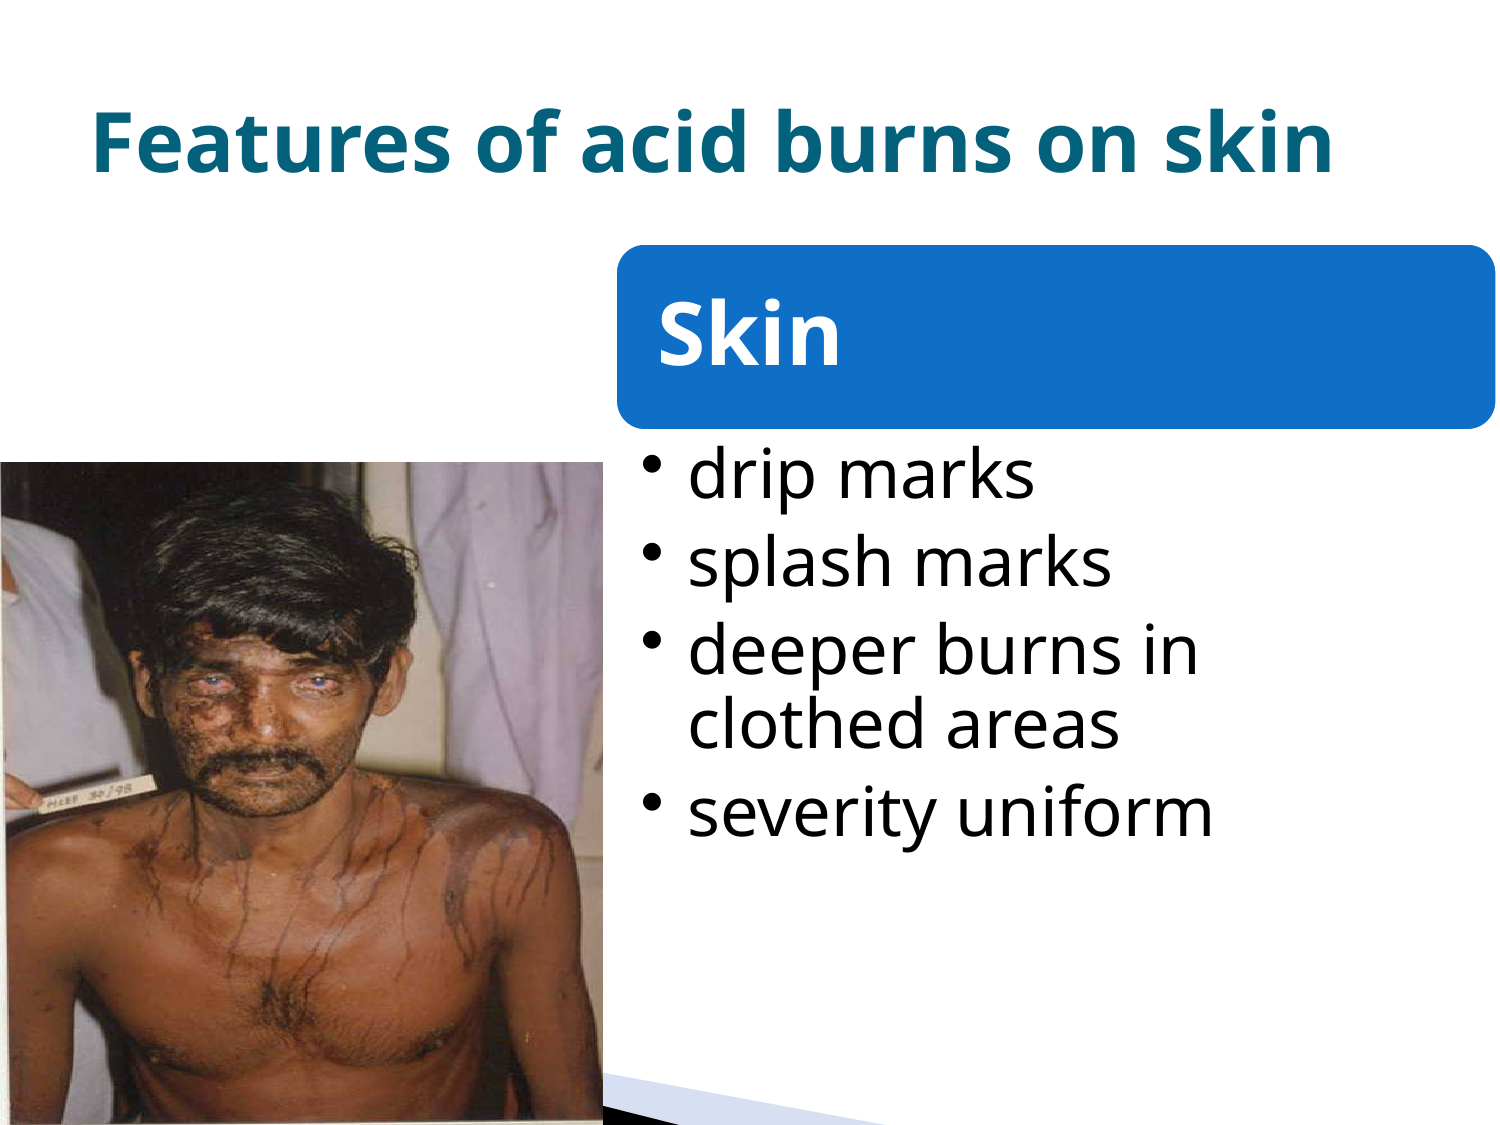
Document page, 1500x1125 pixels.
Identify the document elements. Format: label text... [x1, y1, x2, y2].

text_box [612, 232, 1500, 1121]
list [0, 462, 604, 1125]
title Features of acid burns on skin [75, 45, 1425, 233]
